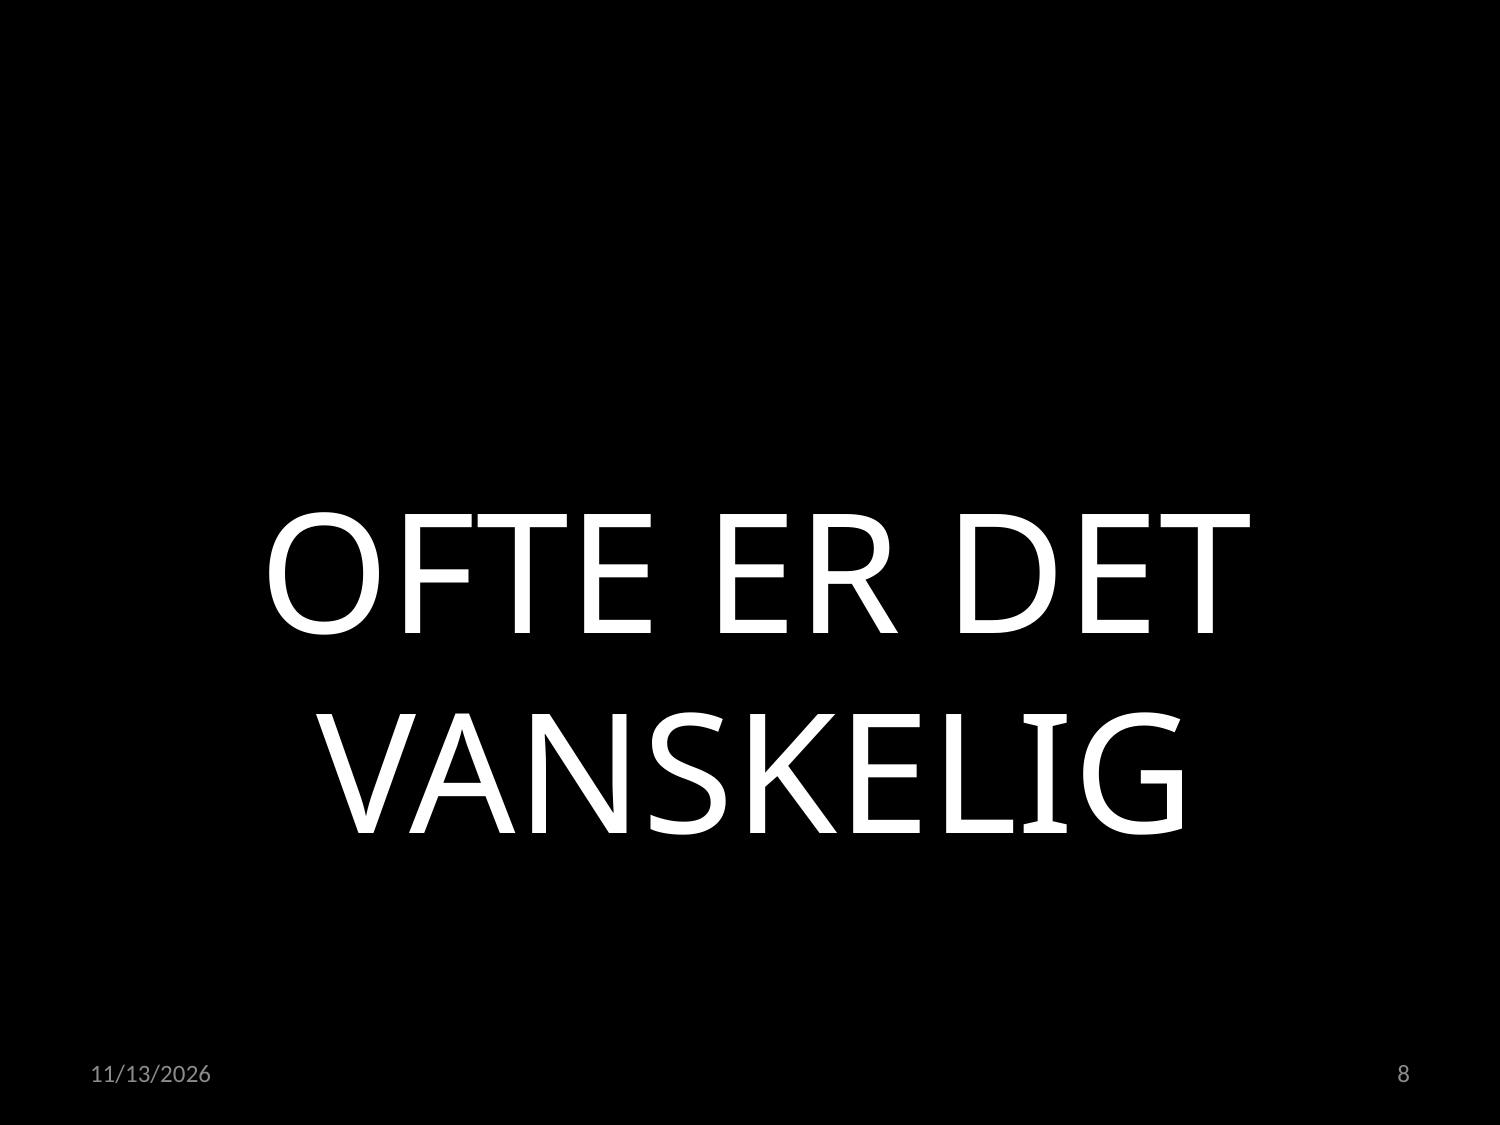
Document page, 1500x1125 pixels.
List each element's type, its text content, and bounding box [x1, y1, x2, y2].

slide_number 8 [1074, 1042, 1425, 1103]
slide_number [75, 1042, 425, 1103]
text_box OFTE ER DET VANSKELIG [5, 459, 1500, 561]
